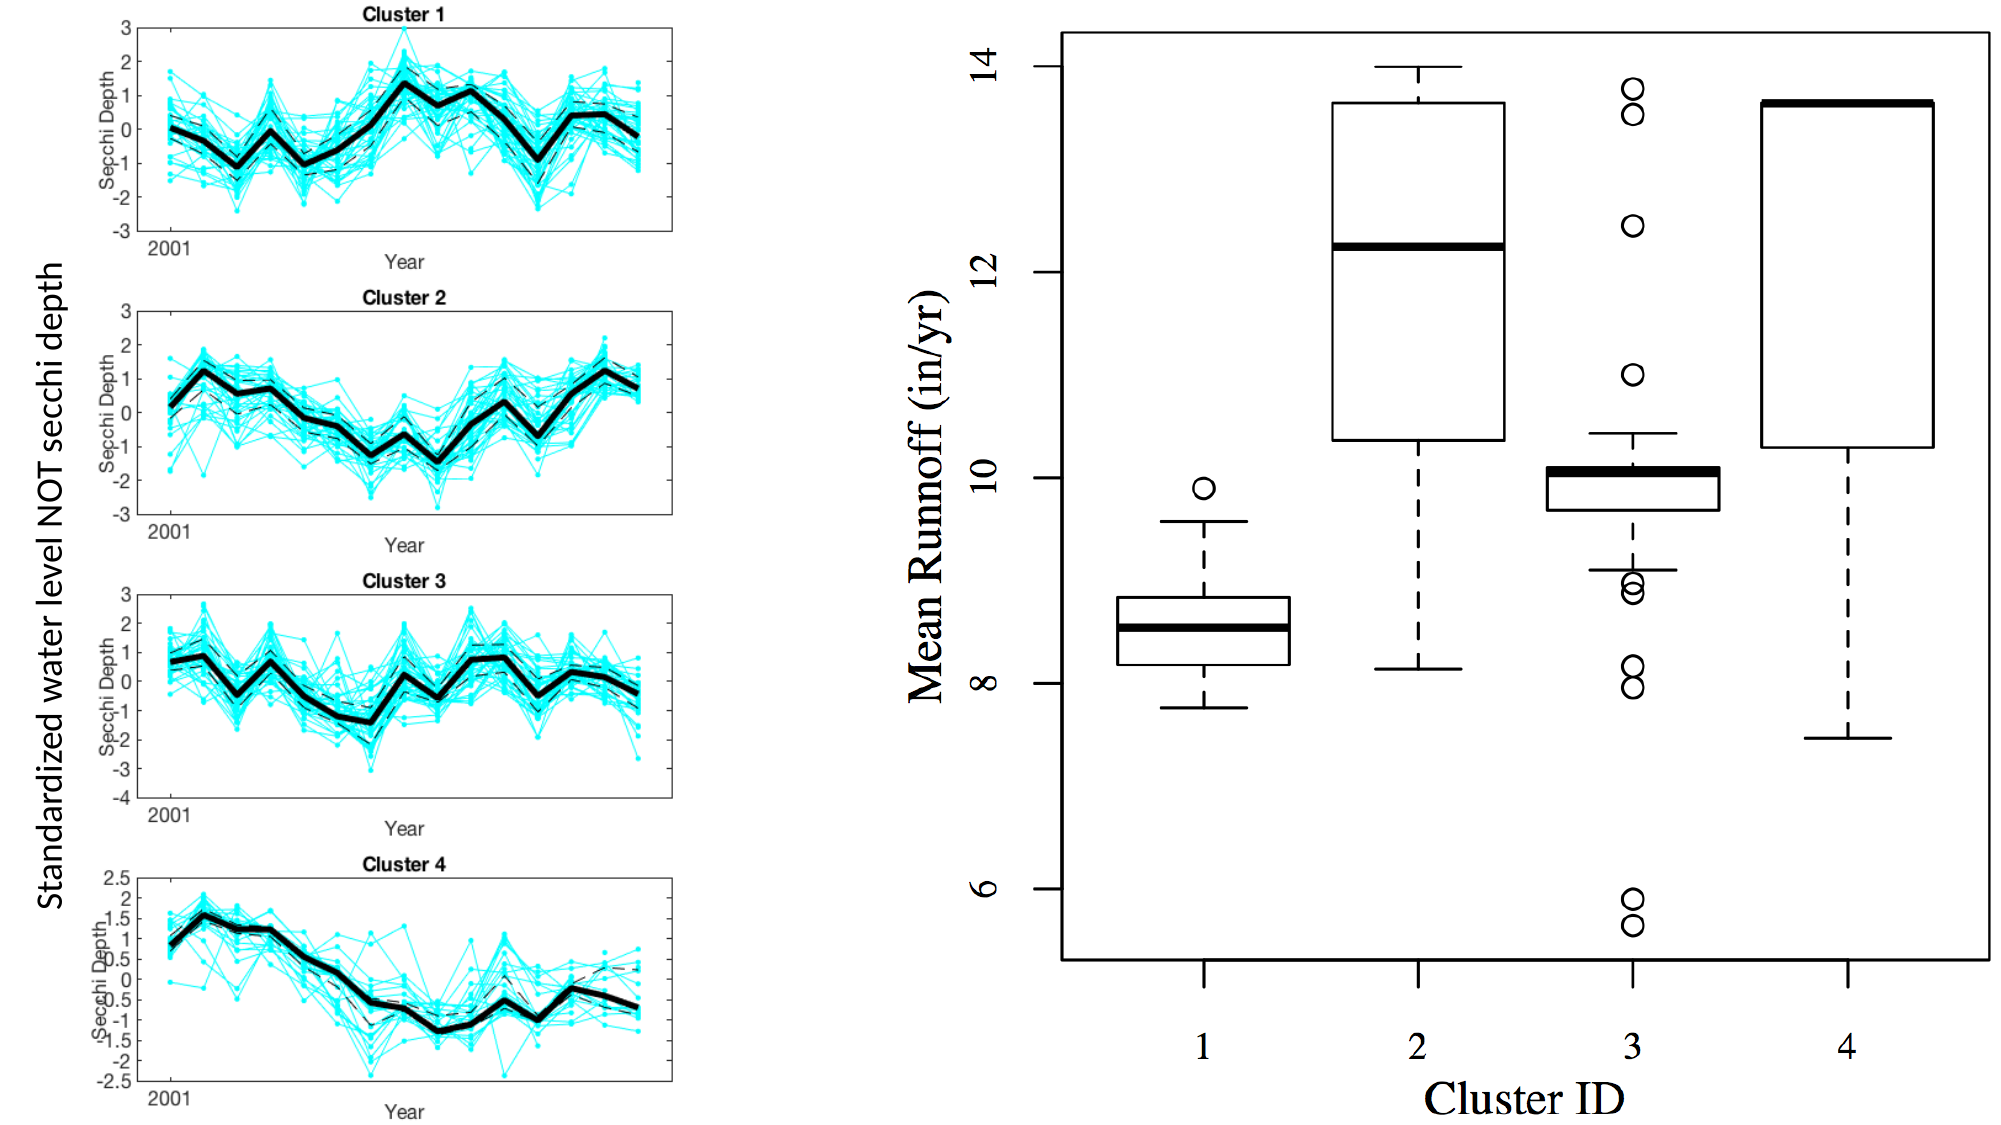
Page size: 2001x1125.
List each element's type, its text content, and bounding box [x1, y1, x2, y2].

picture [896, 21, 2000, 1125]
text_box Standardized water level NOT secchi depth [17, 246, 47, 925]
picture [47, 0, 737, 1125]
